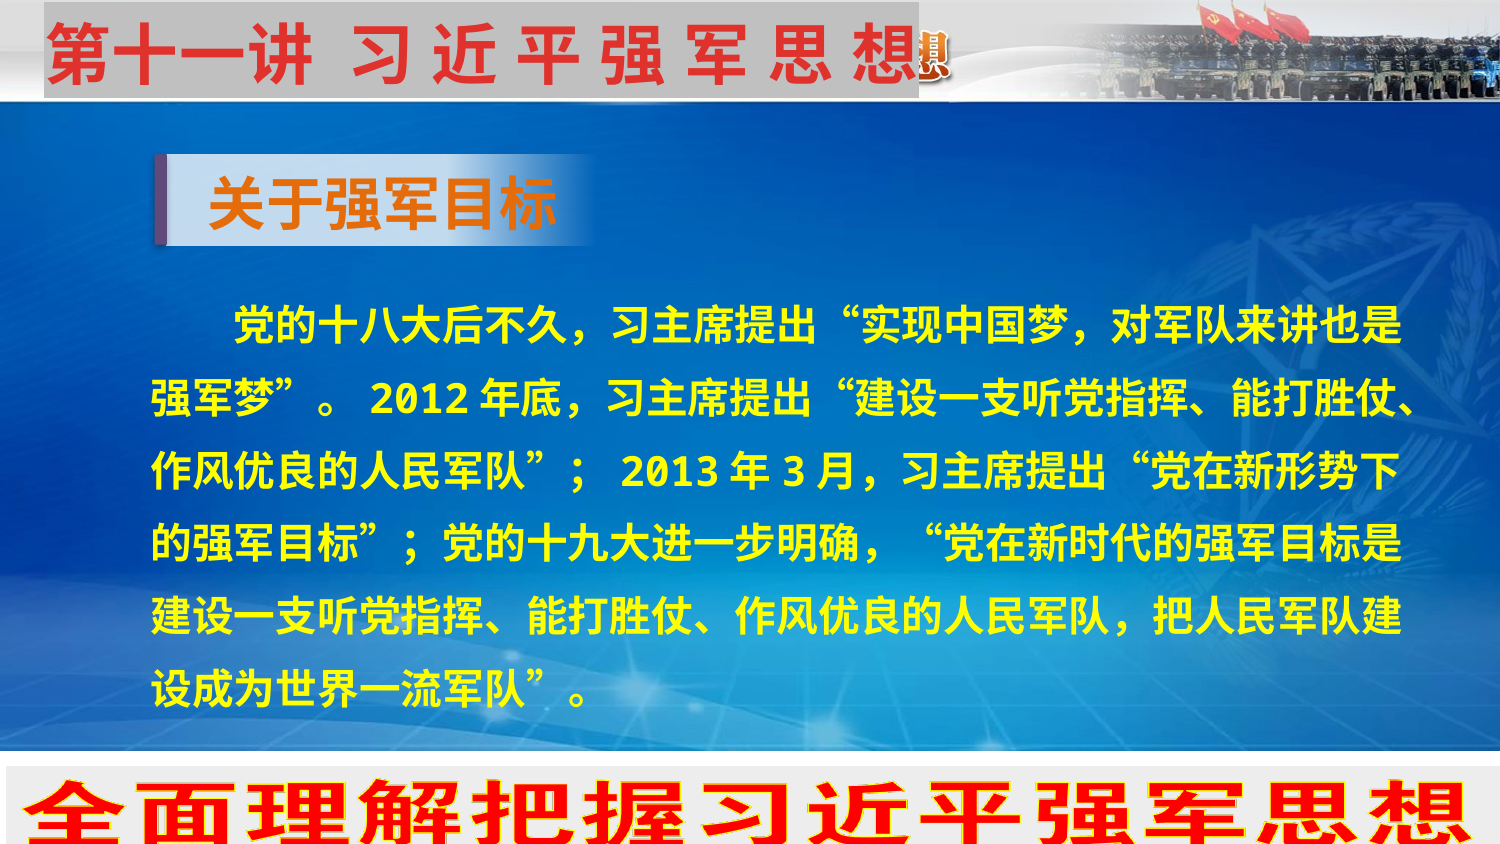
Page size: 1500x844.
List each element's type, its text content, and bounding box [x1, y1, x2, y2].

picture [6, 766, 1500, 844]
text_box 党的十八大后不久，习主席提出“实现中国梦，对军队来讲也是强军梦”。2012年底，习主席提出“建设一支听党指挥、能打胜仗、作风优良的人民军队”；2013年3月，习主席提出“党在新形势下的强军目标”；党的十九大进一步明确，“党在新时代的强军目标是建设一支听党指挥、能打胜仗、作风优良的人民军队，把人民军队建设成为世界一流军队”。 [135, 268, 1435, 721]
picture [0, 0, 1500, 751]
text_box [154, 153, 597, 246]
